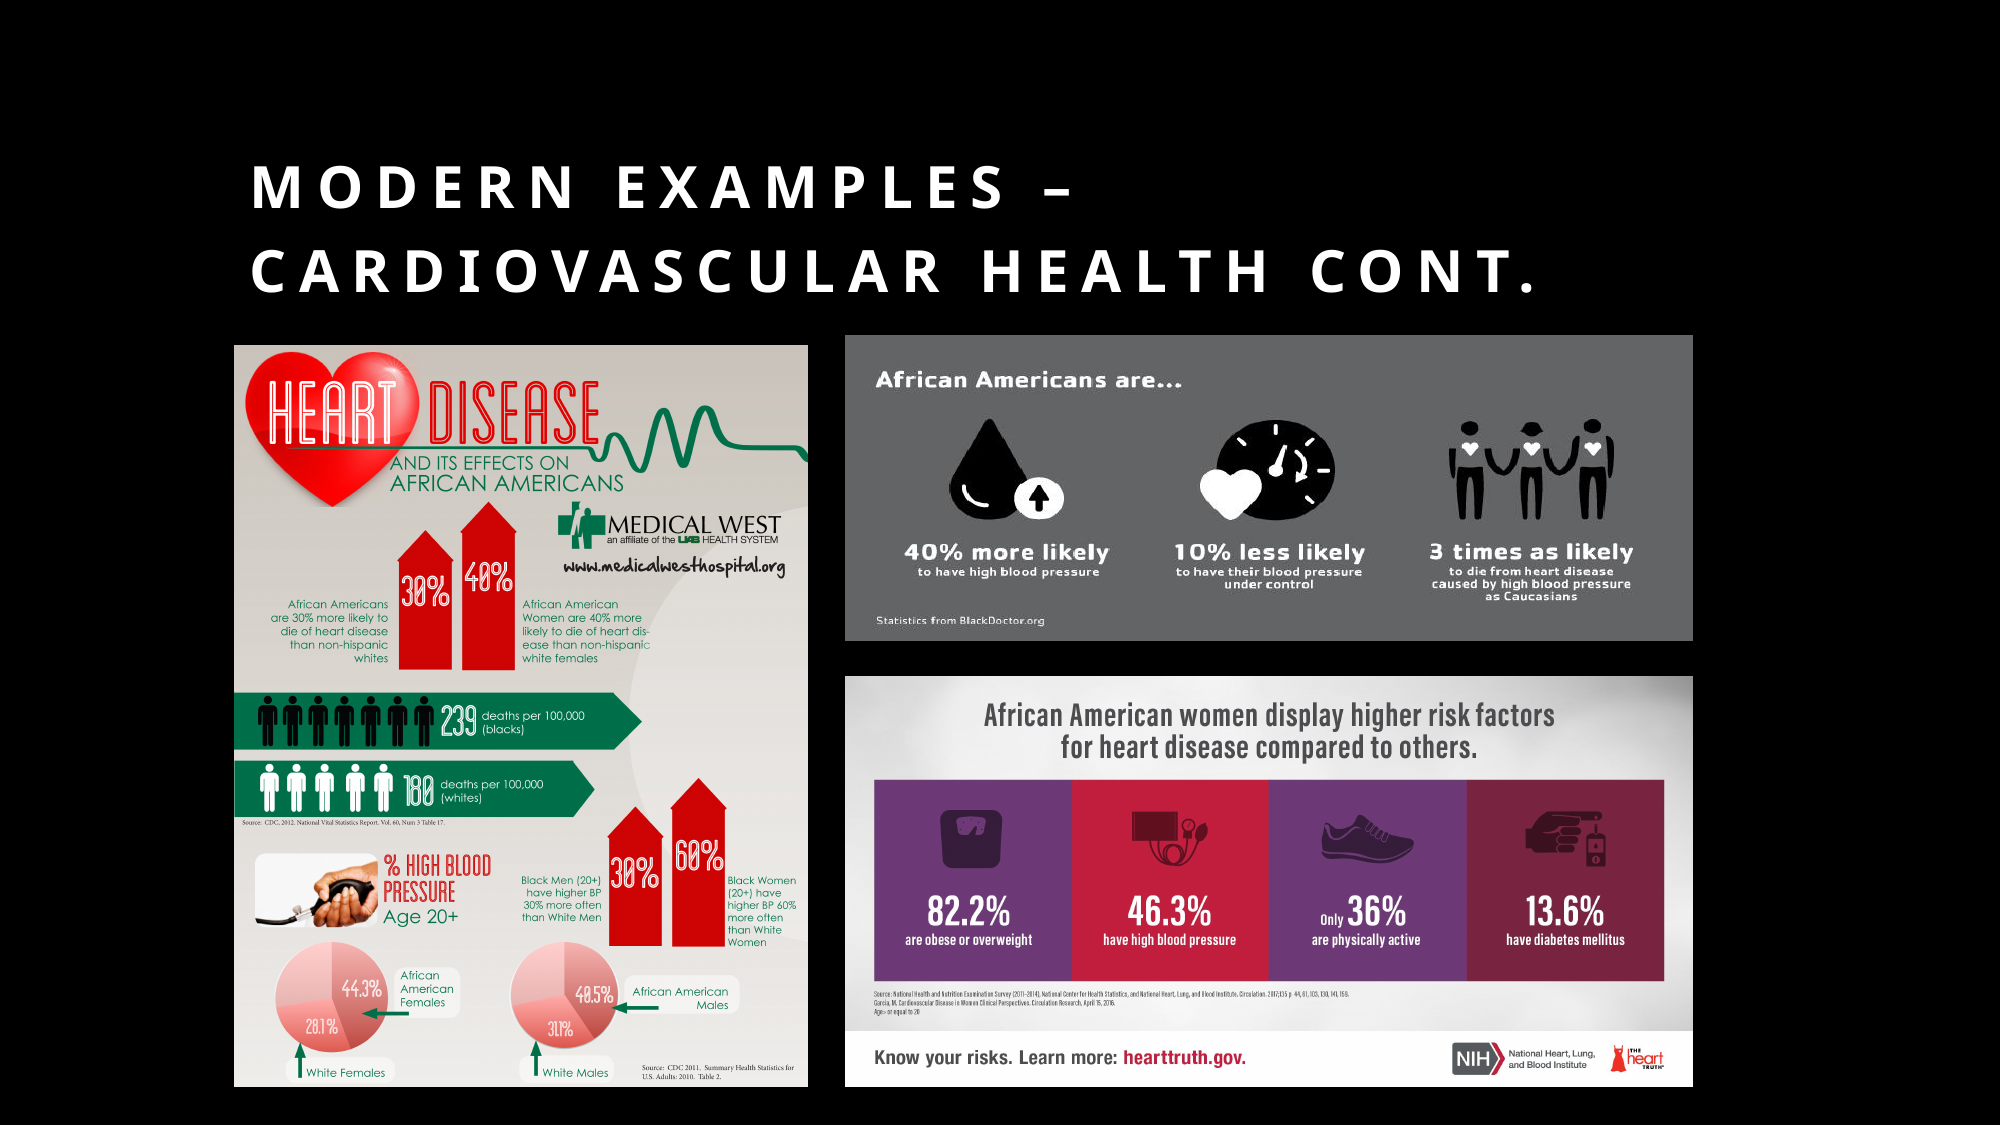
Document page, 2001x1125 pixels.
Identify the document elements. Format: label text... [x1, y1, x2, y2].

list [234, 345, 808, 1087]
picture [845, 335, 1693, 641]
title Modern Examples – Cardiovascular Health Cont. [234, 171, 1750, 313]
picture [845, 676, 1693, 1087]
